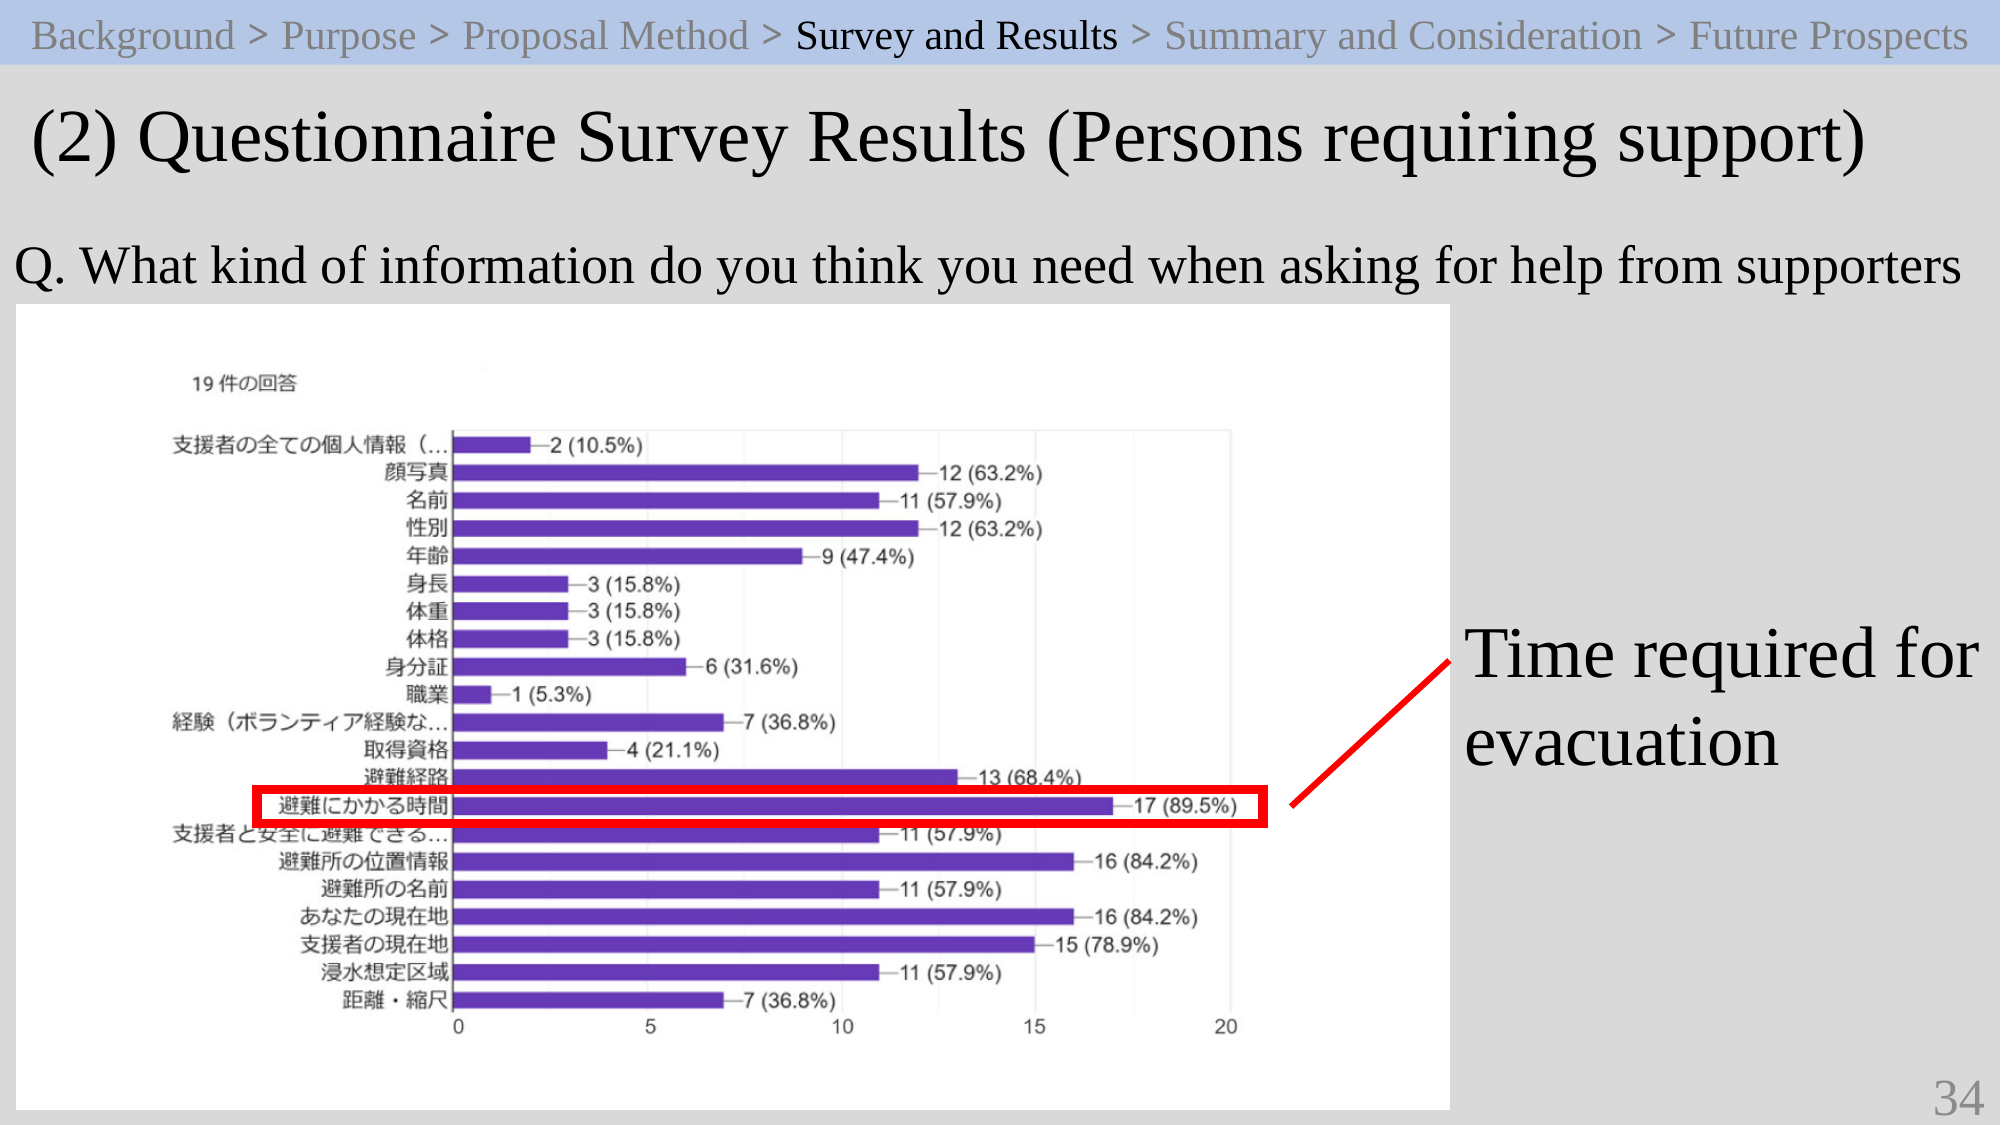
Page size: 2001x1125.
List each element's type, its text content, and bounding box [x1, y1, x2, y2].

text_box Time required for evacuation [1450, 597, 2000, 788]
picture [16, 304, 1450, 1110]
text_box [1290, 660, 1450, 807]
text_box Q. What kind of information do you think you need when asking for help from supporters [0, 222, 2000, 303]
text_box Background > Purpose > Proposal Method > Survey and Results > Summary and Consideration > Future Prospects [0, 0, 2000, 65]
slide_number 34 [1550, 1065, 2000, 1125]
text_box (2) Questionnaire Survey Results (Persons requiring support) [16, 79, 2000, 185]
